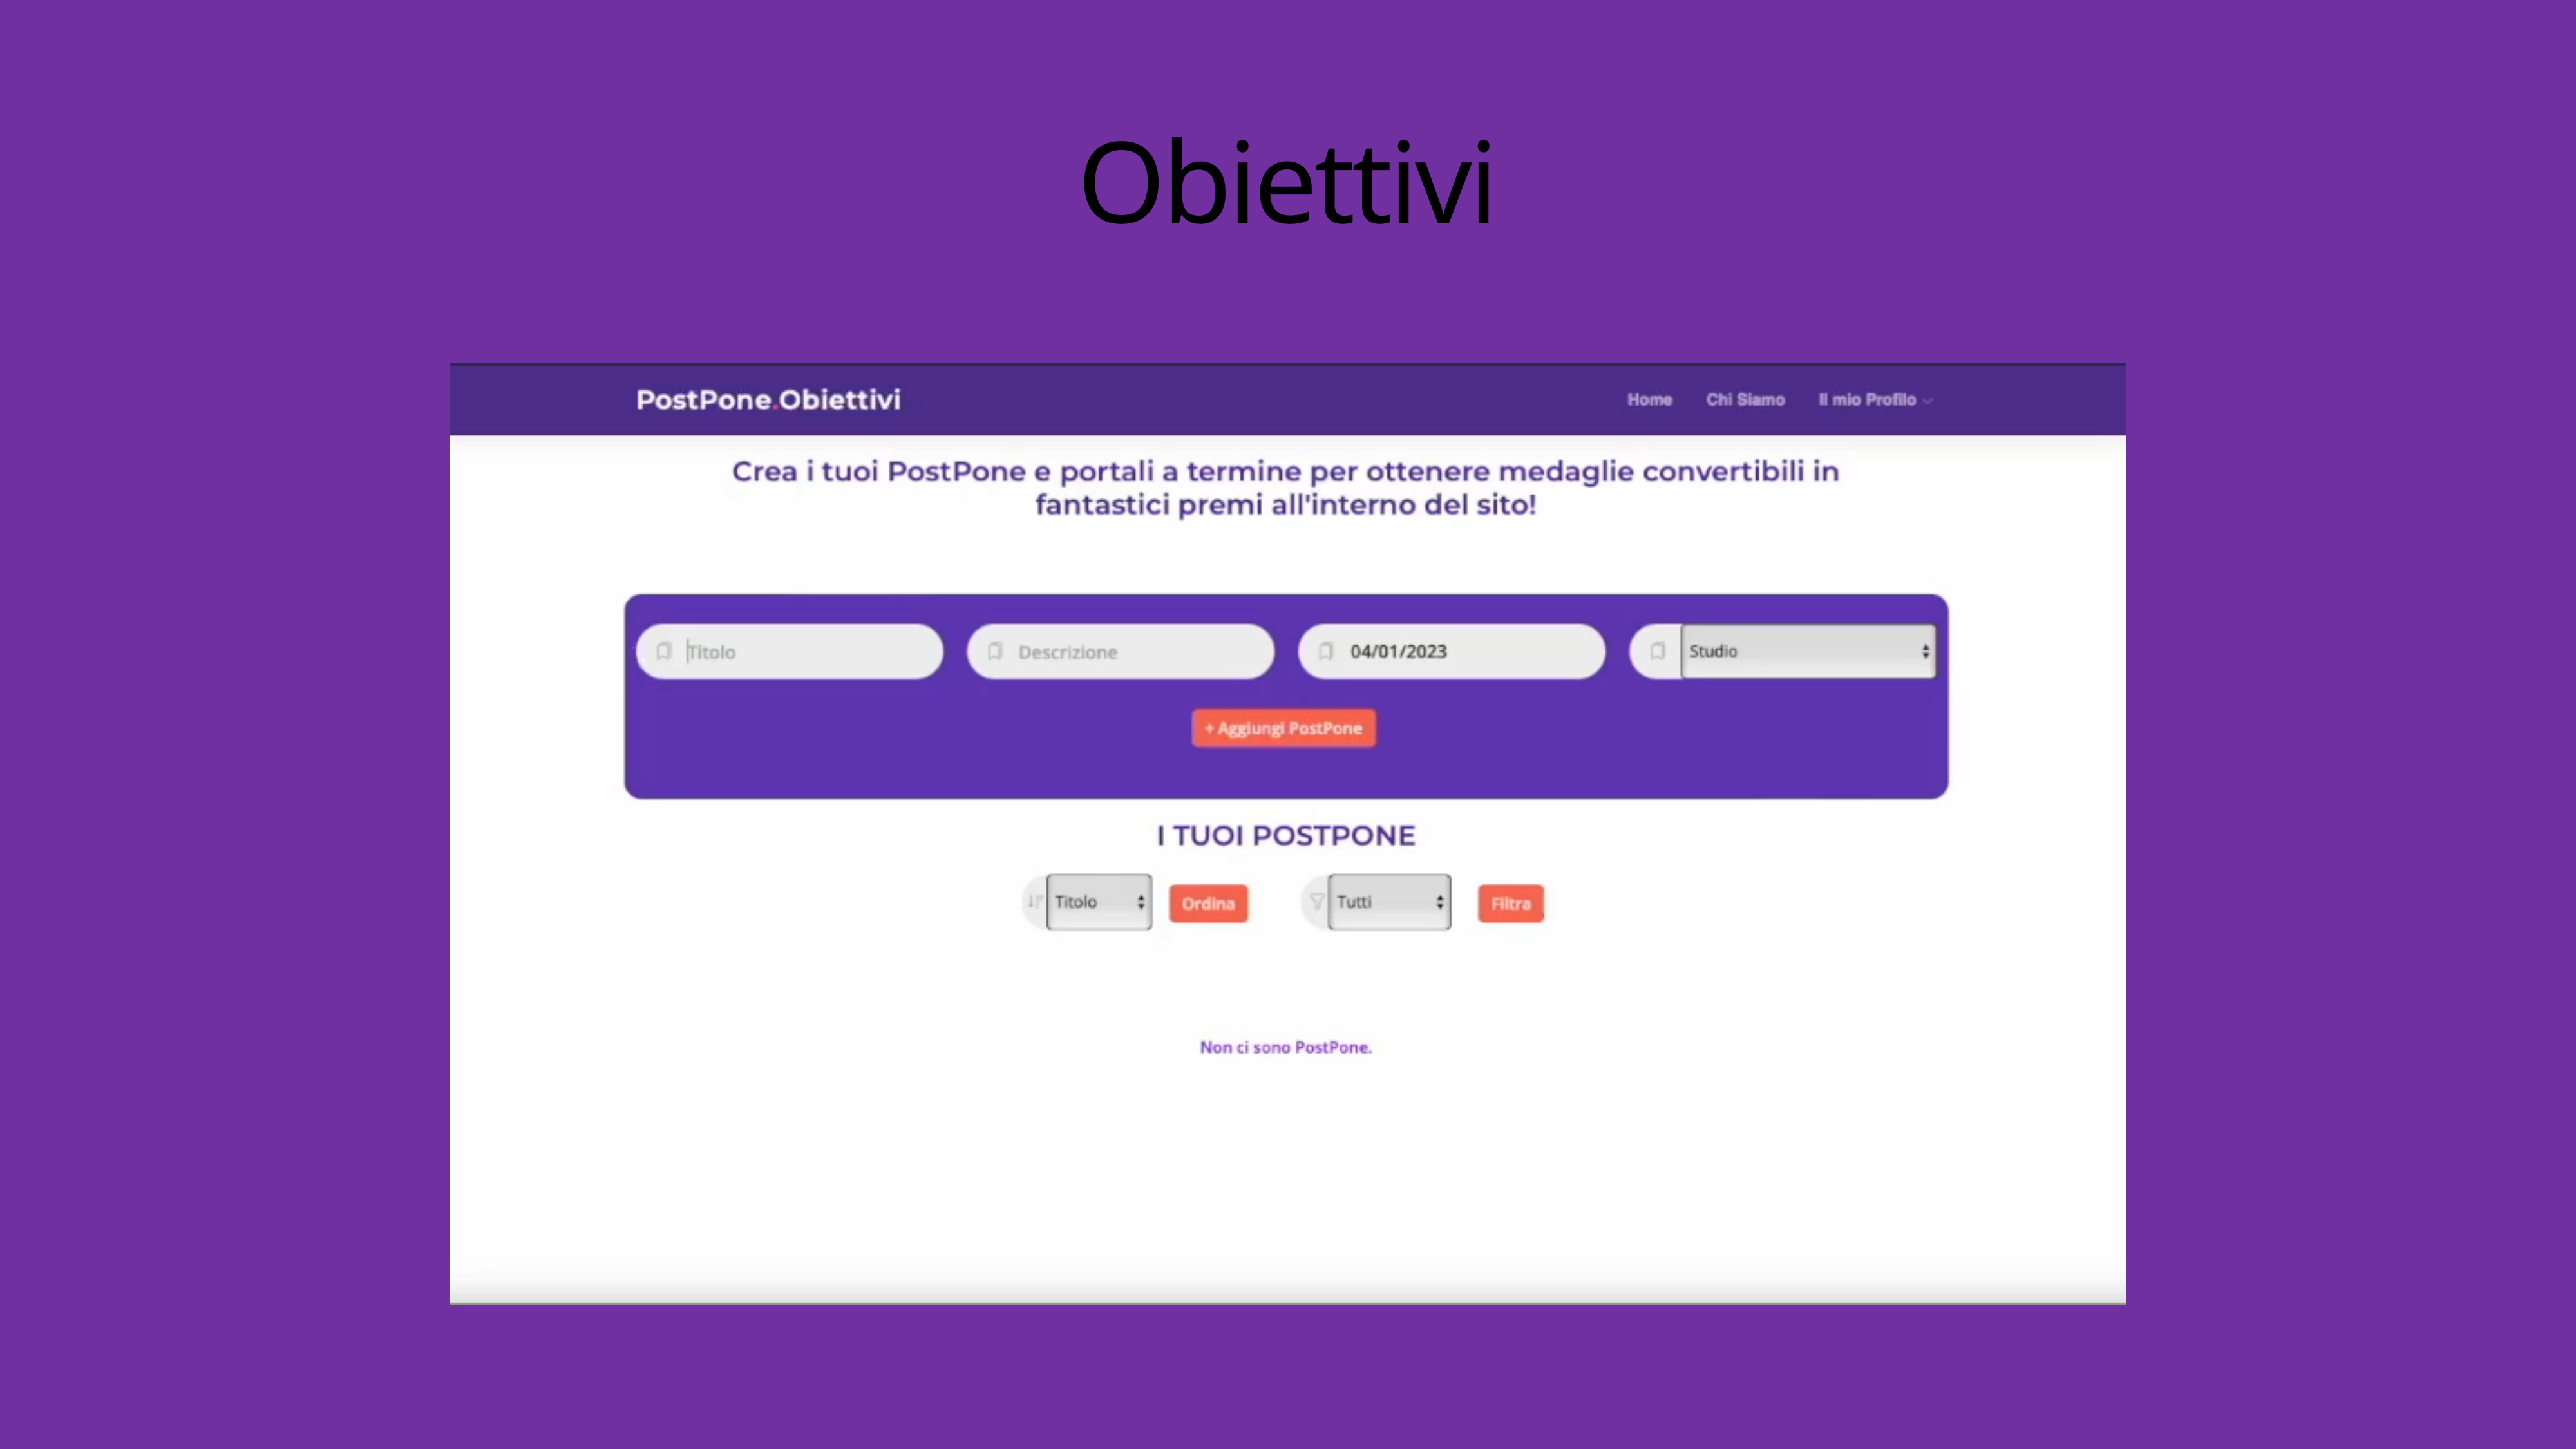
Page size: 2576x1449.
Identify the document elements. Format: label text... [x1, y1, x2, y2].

title Obiettivi [133, 85, 2443, 251]
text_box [449, 362, 2127, 1307]
